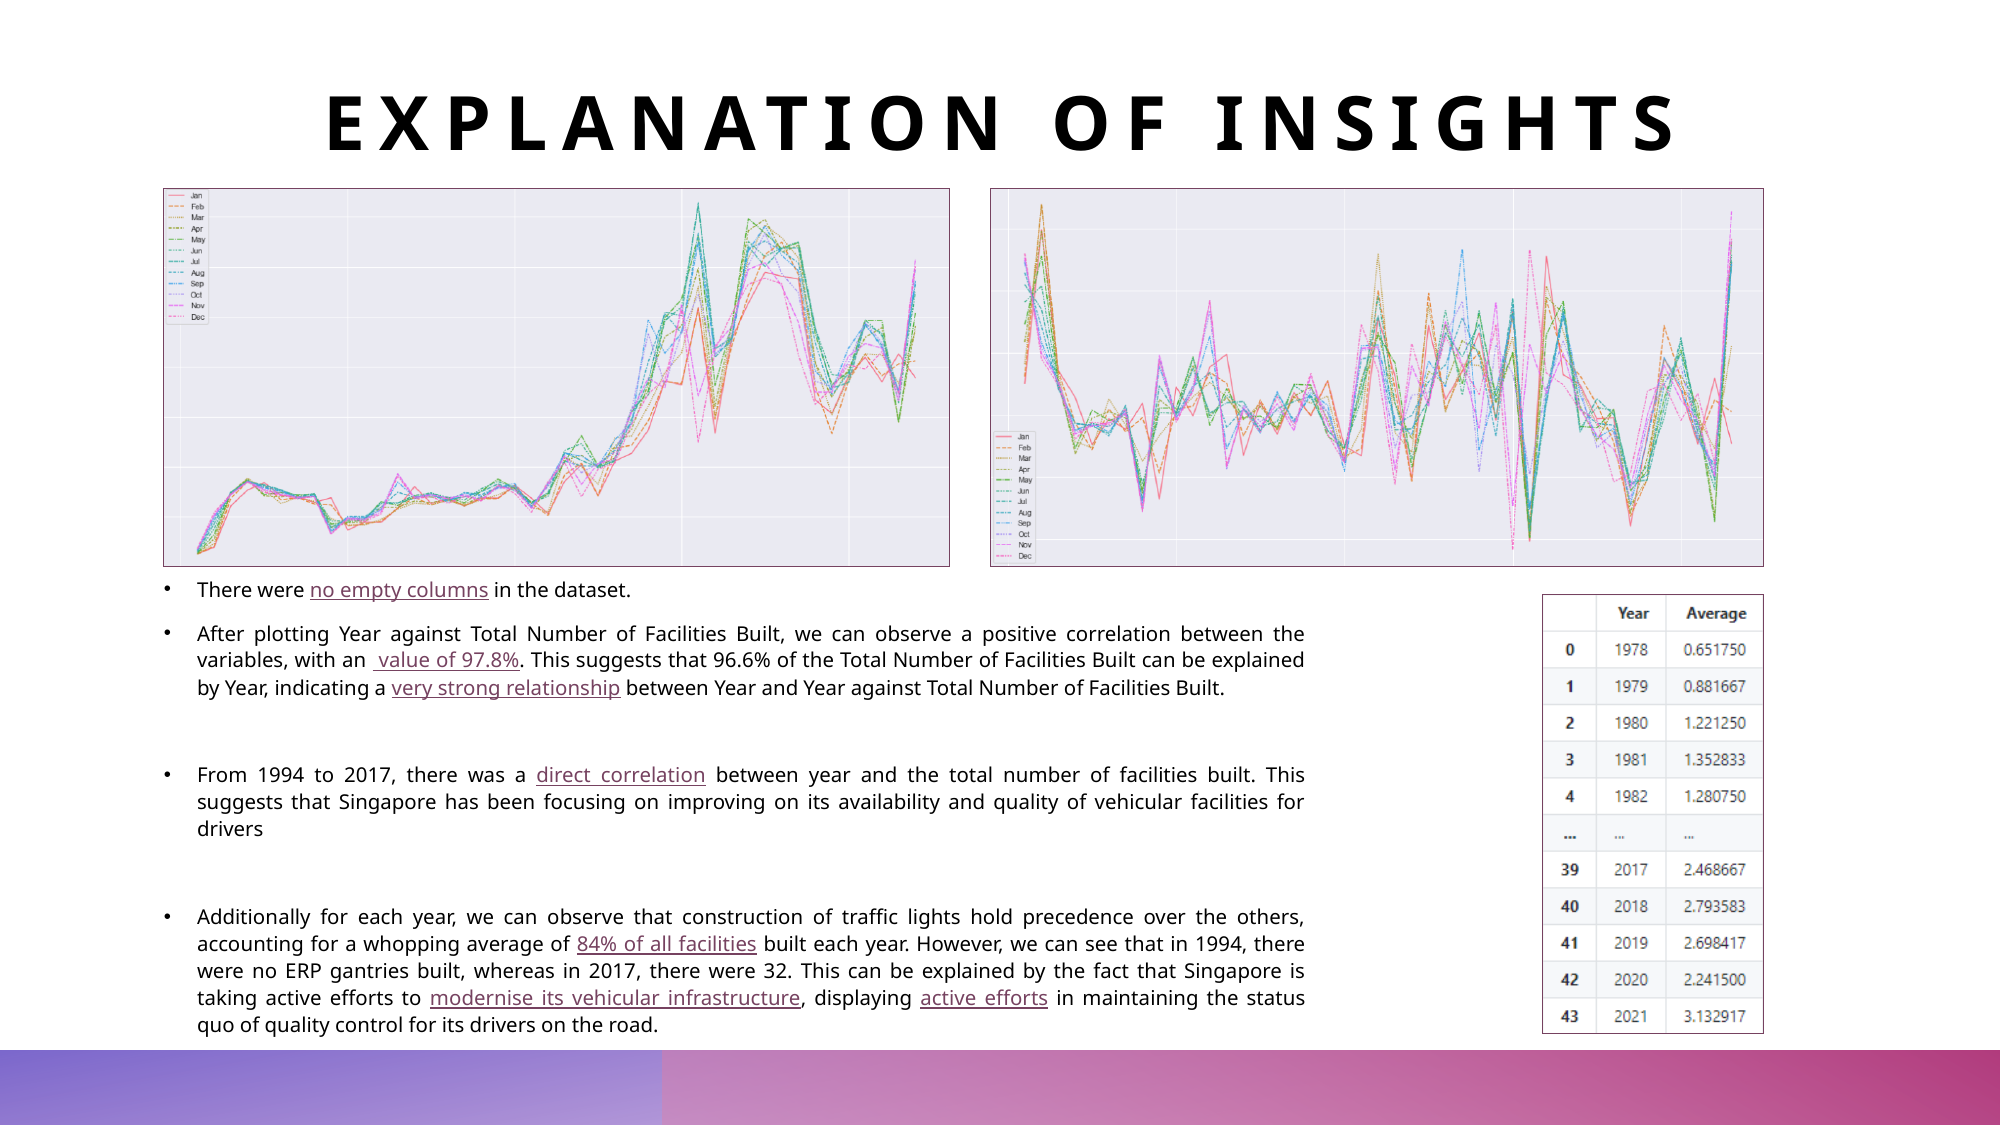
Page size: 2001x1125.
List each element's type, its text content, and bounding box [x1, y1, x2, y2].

picture [990, 188, 1764, 567]
picture [1542, 594, 1764, 1034]
title Explanation of insights [277, 0, 1722, 166]
picture [163, 188, 950, 567]
